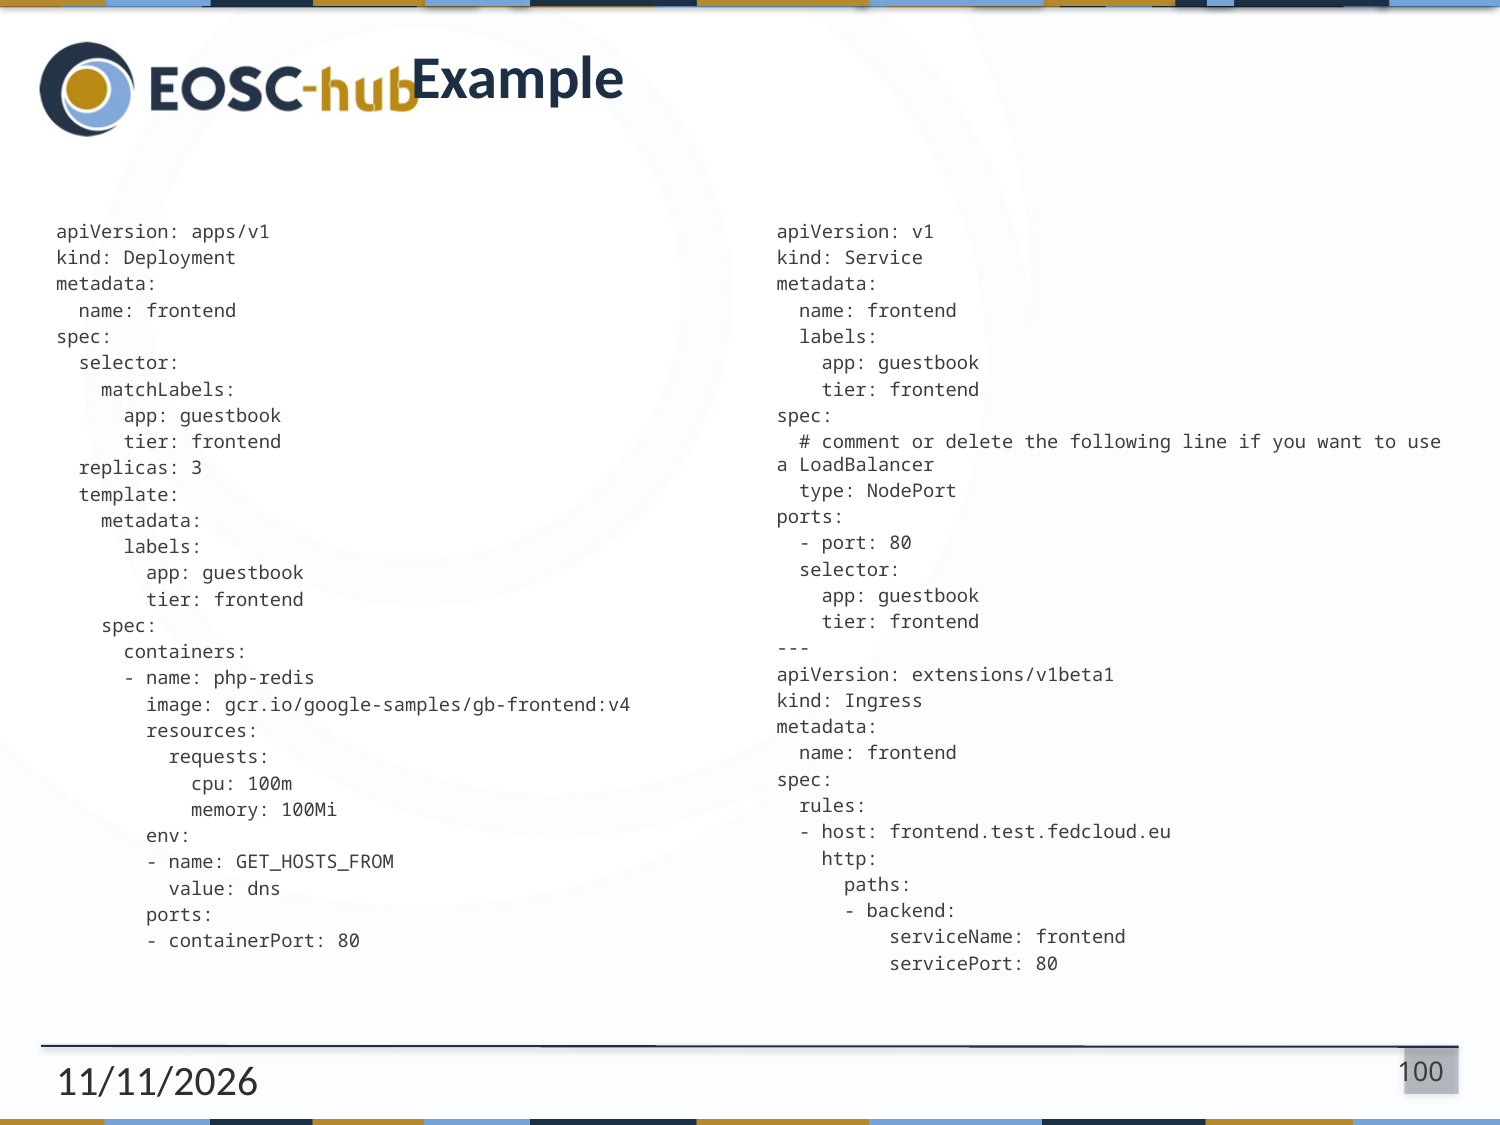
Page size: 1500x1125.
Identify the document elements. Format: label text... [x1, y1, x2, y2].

list apiVersion: apps/v1 kind: Deployment metadata: name: frontend spec: selector: matchLabels: app: guestbook tier: frontend replicas: 3 template: metadata: labels: app: guestbook tier: frontend spec: containers: - name: php-redis image: gcr.io/google-samples/gb-frontend:v4 resources: requests: cpu: 100m memory: 100Mi env: - name: GET_HOSTS_FROM value: dns ports: - containerPort: 80 [41, 212, 739, 999]
slide_number 100 [1074, 1046, 1459, 1094]
slide_number 18. 08. 17. [41, 1046, 392, 1094]
picture [0, 6, 1500, 1125]
title Example [396, 30, 1460, 120]
list apiVersion: v1 kind: Service metadata: name: frontend labels: app: guestbook tier: frontend spec: # comment or delete the following line if you want to use a LoadBalancer type: NodePort ports: - port: 80 selector: app: guestbook tier: frontend --- apiVersion: extensions/v1beta1 kind: Ingress metadata: name: frontend spec: rules: - host: frontend.test.fedcloud.eu http: paths: - backend: serviceName: frontend servicePort: 80 [761, 212, 1459, 999]
